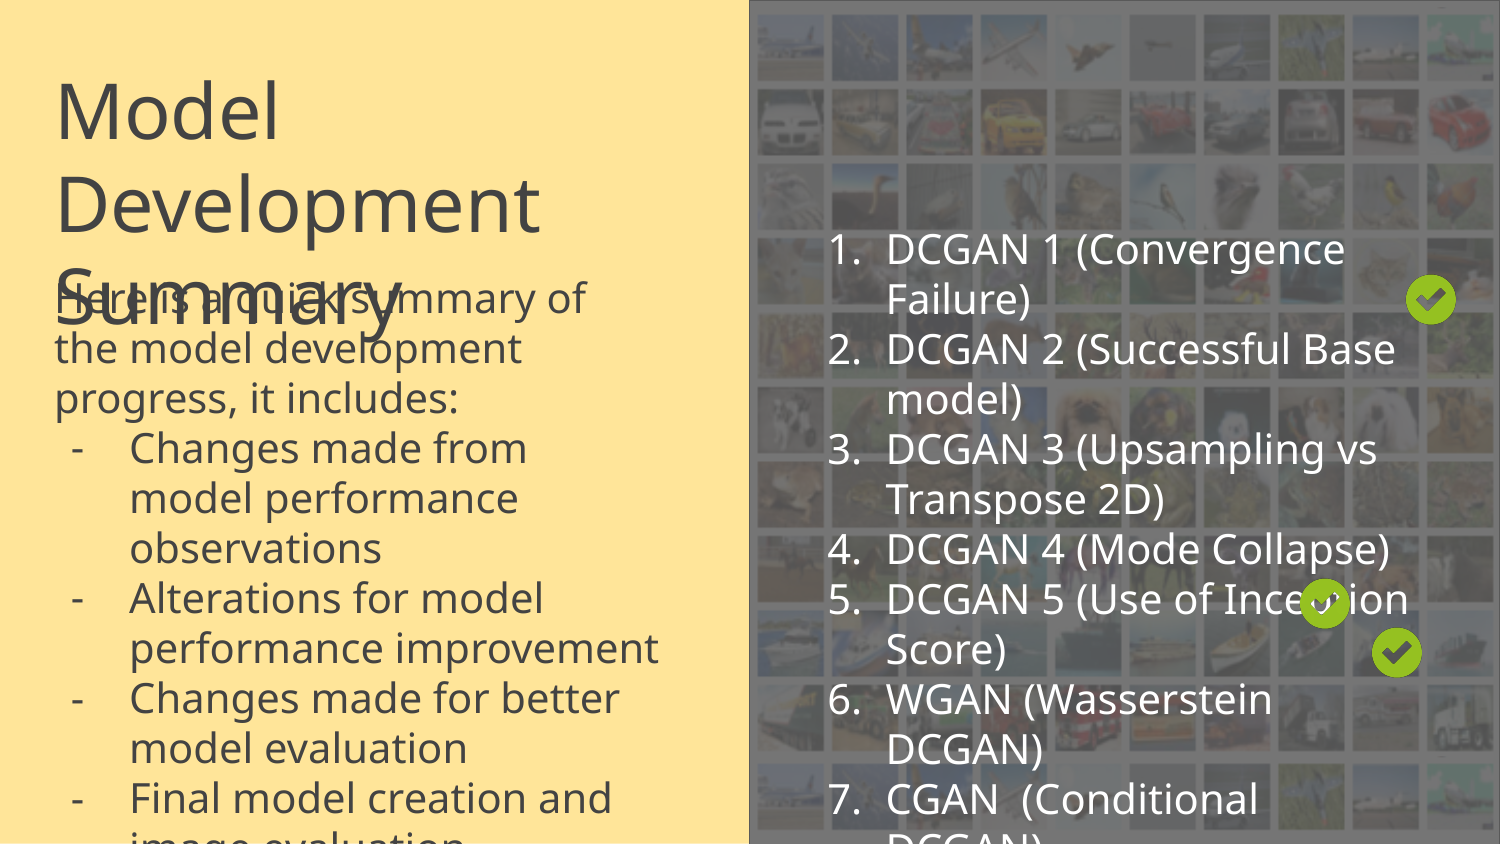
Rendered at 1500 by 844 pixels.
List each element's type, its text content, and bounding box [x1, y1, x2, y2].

text_box Here is a quick summary of the model development progress, it includes: Changes made from model performance observations Alterations for model performance improvement Changes made for better model evaluation Final model creation and image evaluation [39, 256, 675, 844]
title Model Development Summary [39, 47, 698, 272]
picture [1287, 575, 1432, 684]
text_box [749, 7, 1500, 837]
picture [1393, 270, 1466, 331]
text_box [0, 0, 749, 844]
text_box [749, 0, 1500, 6]
